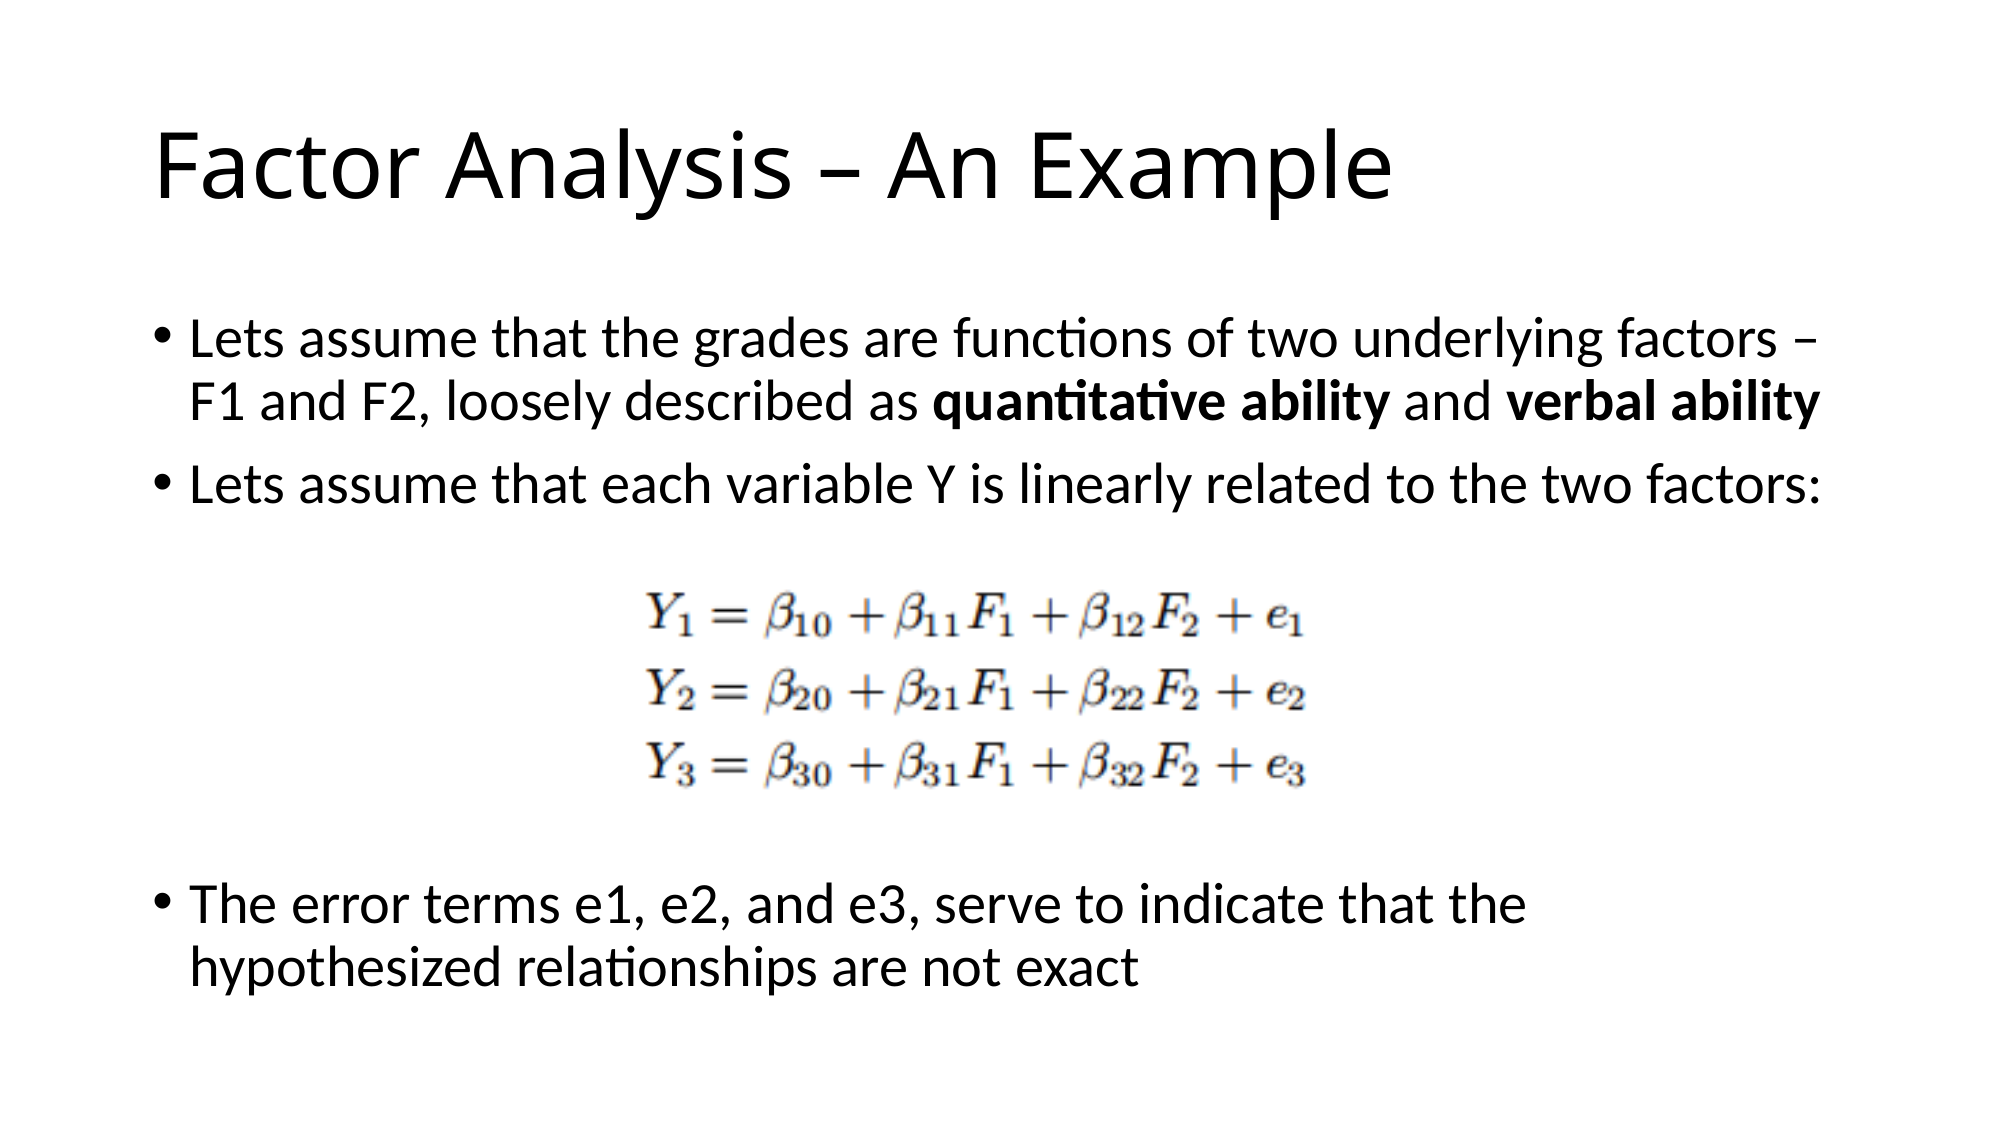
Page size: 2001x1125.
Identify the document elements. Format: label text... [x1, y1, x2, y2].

picture [583, 569, 1369, 840]
list Lets assume that the grades are functions of two underlying factors – F1 and F2, loosely described as quantitative ability and verbal ability Lets assume that each variable Y is linearly related to the two factors: The error terms e1, e2, and e3, serve to indicate that the hypothesized relationships are not exact [137, 299, 1863, 1014]
title Factor Analysis – An Example [137, 59, 1863, 278]
